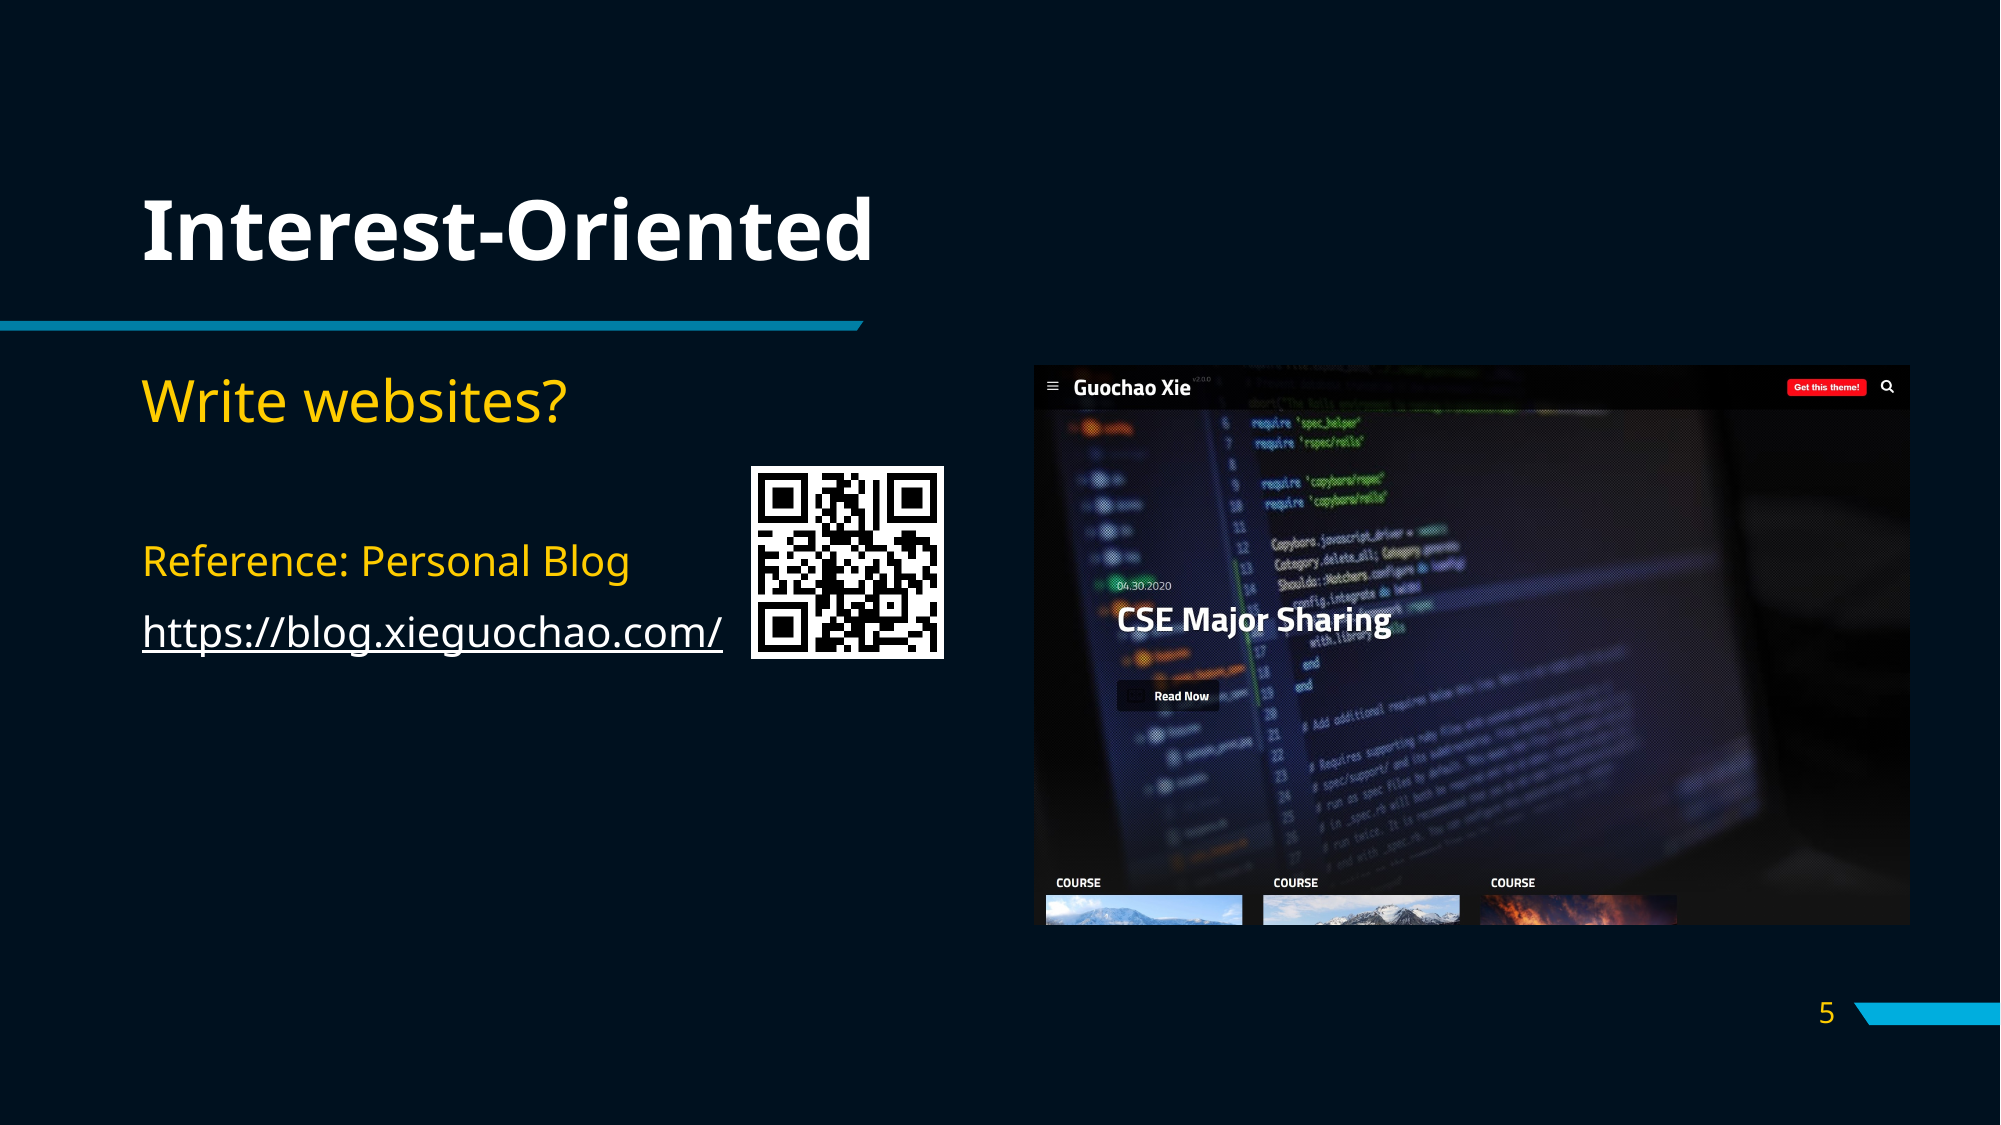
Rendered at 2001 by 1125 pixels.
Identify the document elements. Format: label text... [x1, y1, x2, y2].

title Interest-Oriented [127, 169, 957, 298]
slide_number 5 [1760, 984, 1851, 1045]
picture [751, 466, 944, 659]
picture [1034, 365, 1910, 925]
list Write websites? Reference: Personal Blog https://blog.xieguochao.com/ [126, 365, 1034, 616]
